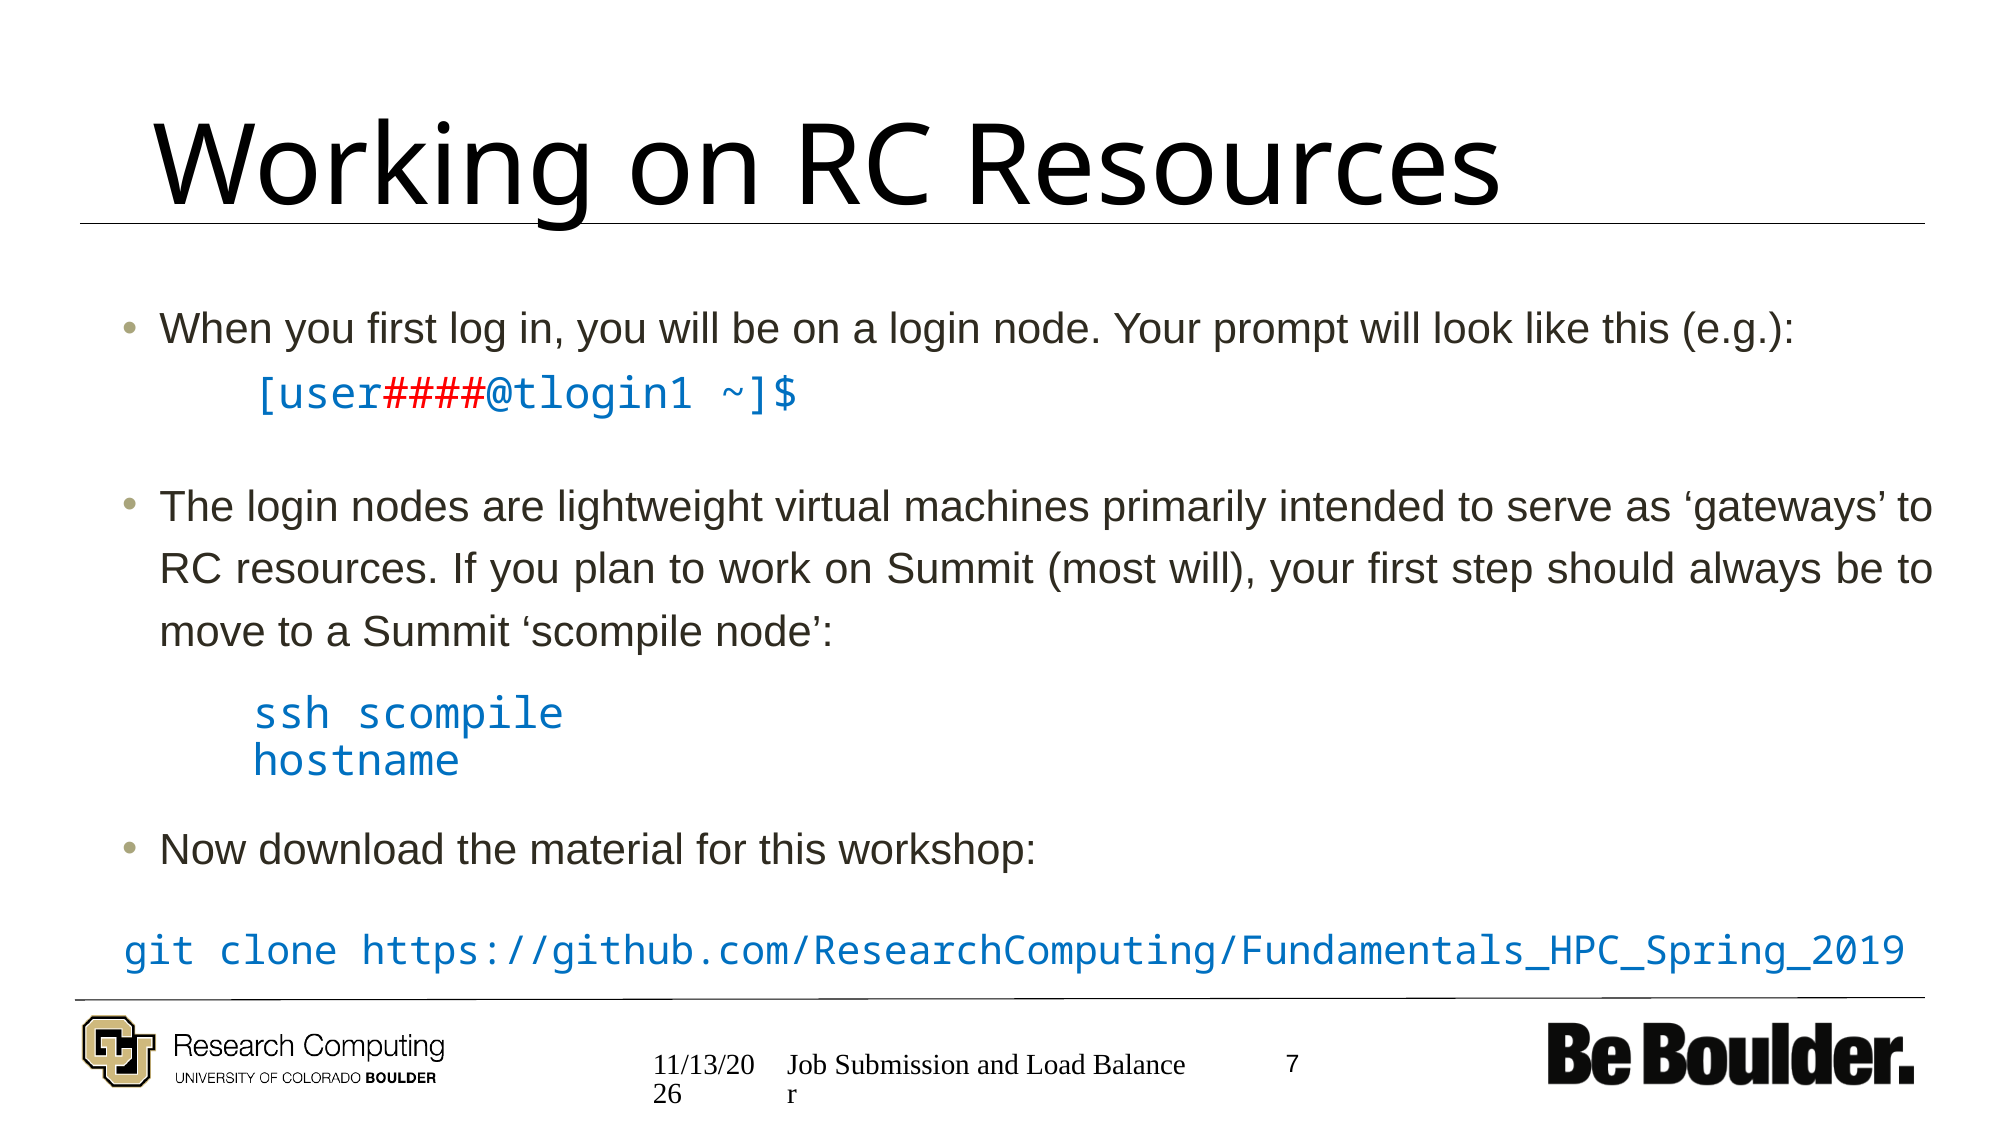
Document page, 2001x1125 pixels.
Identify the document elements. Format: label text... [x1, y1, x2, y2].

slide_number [637, 1032, 772, 1093]
slide_number 7 [1202, 1032, 1315, 1093]
picture [81, 1015, 444, 1088]
footer Job Submission and Load Balancer [772, 1032, 1202, 1093]
title Working on RC Resources [137, 59, 1863, 278]
list When you first log in, you will be on a login node. Your prompt will look like this (e.g.): [user####@tlogin1 ~]$ The login nodes are lightweight virtual machines primarily intended to serve as ‘gateways’ to RC resources. If you plan to work on Summit (most will), your first step should always be to move to a Summit ‘scompile node’: ssh scompile hostname Now download the material for this workshop: git clone https://github.com/ResearchComputing/Fundamentals_HPC_Spring_2019 [107, 299, 1952, 983]
picture [1524, 1015, 1938, 1088]
